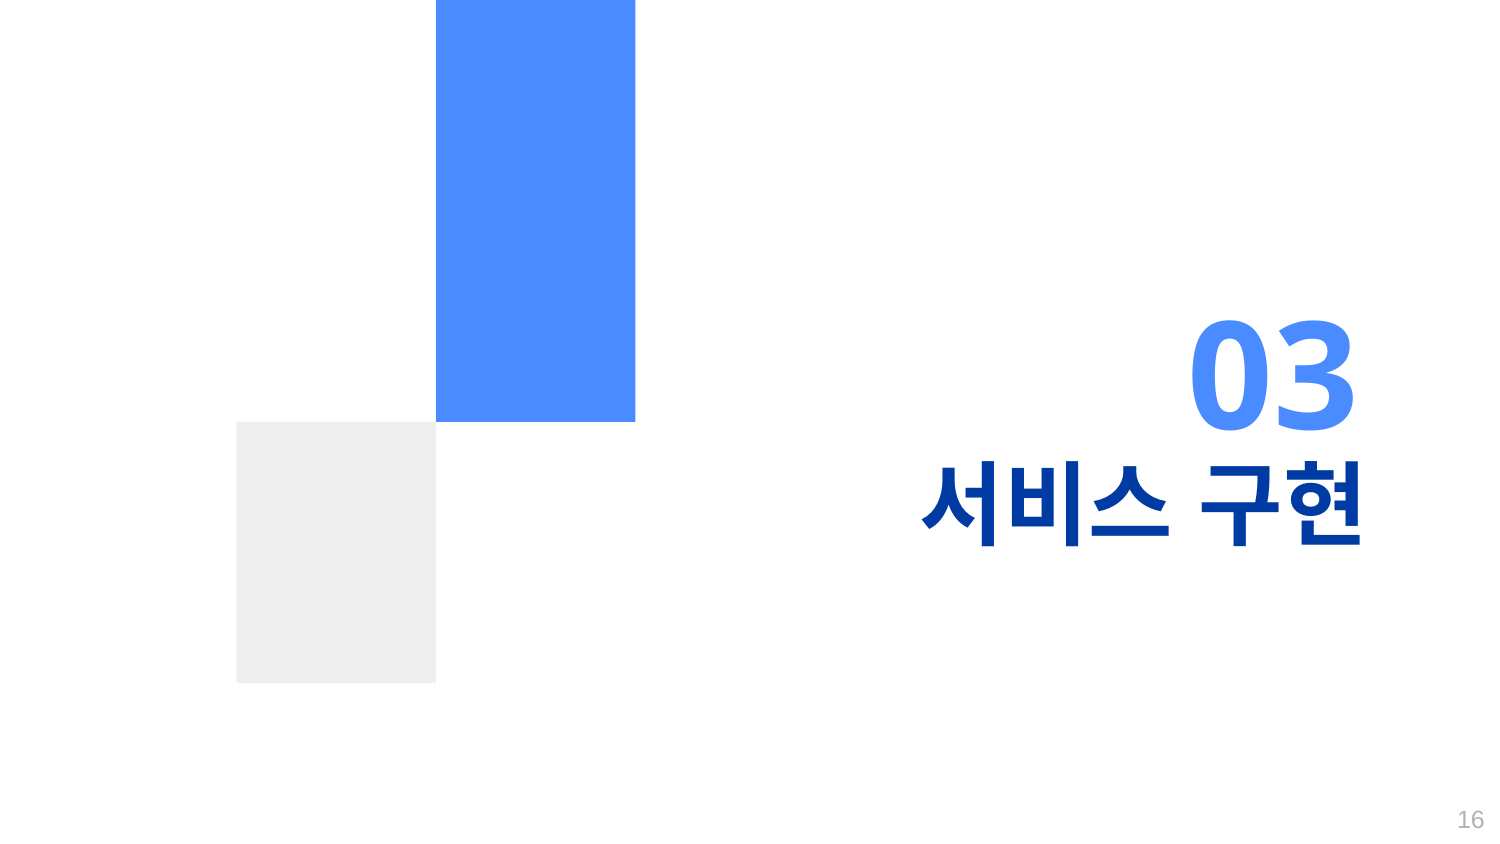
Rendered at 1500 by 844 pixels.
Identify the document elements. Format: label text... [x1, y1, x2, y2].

title 03 [642, 287, 1375, 475]
title 서비스 구현 [402, 432, 1383, 571]
slide_number 16 [1162, 795, 1500, 841]
